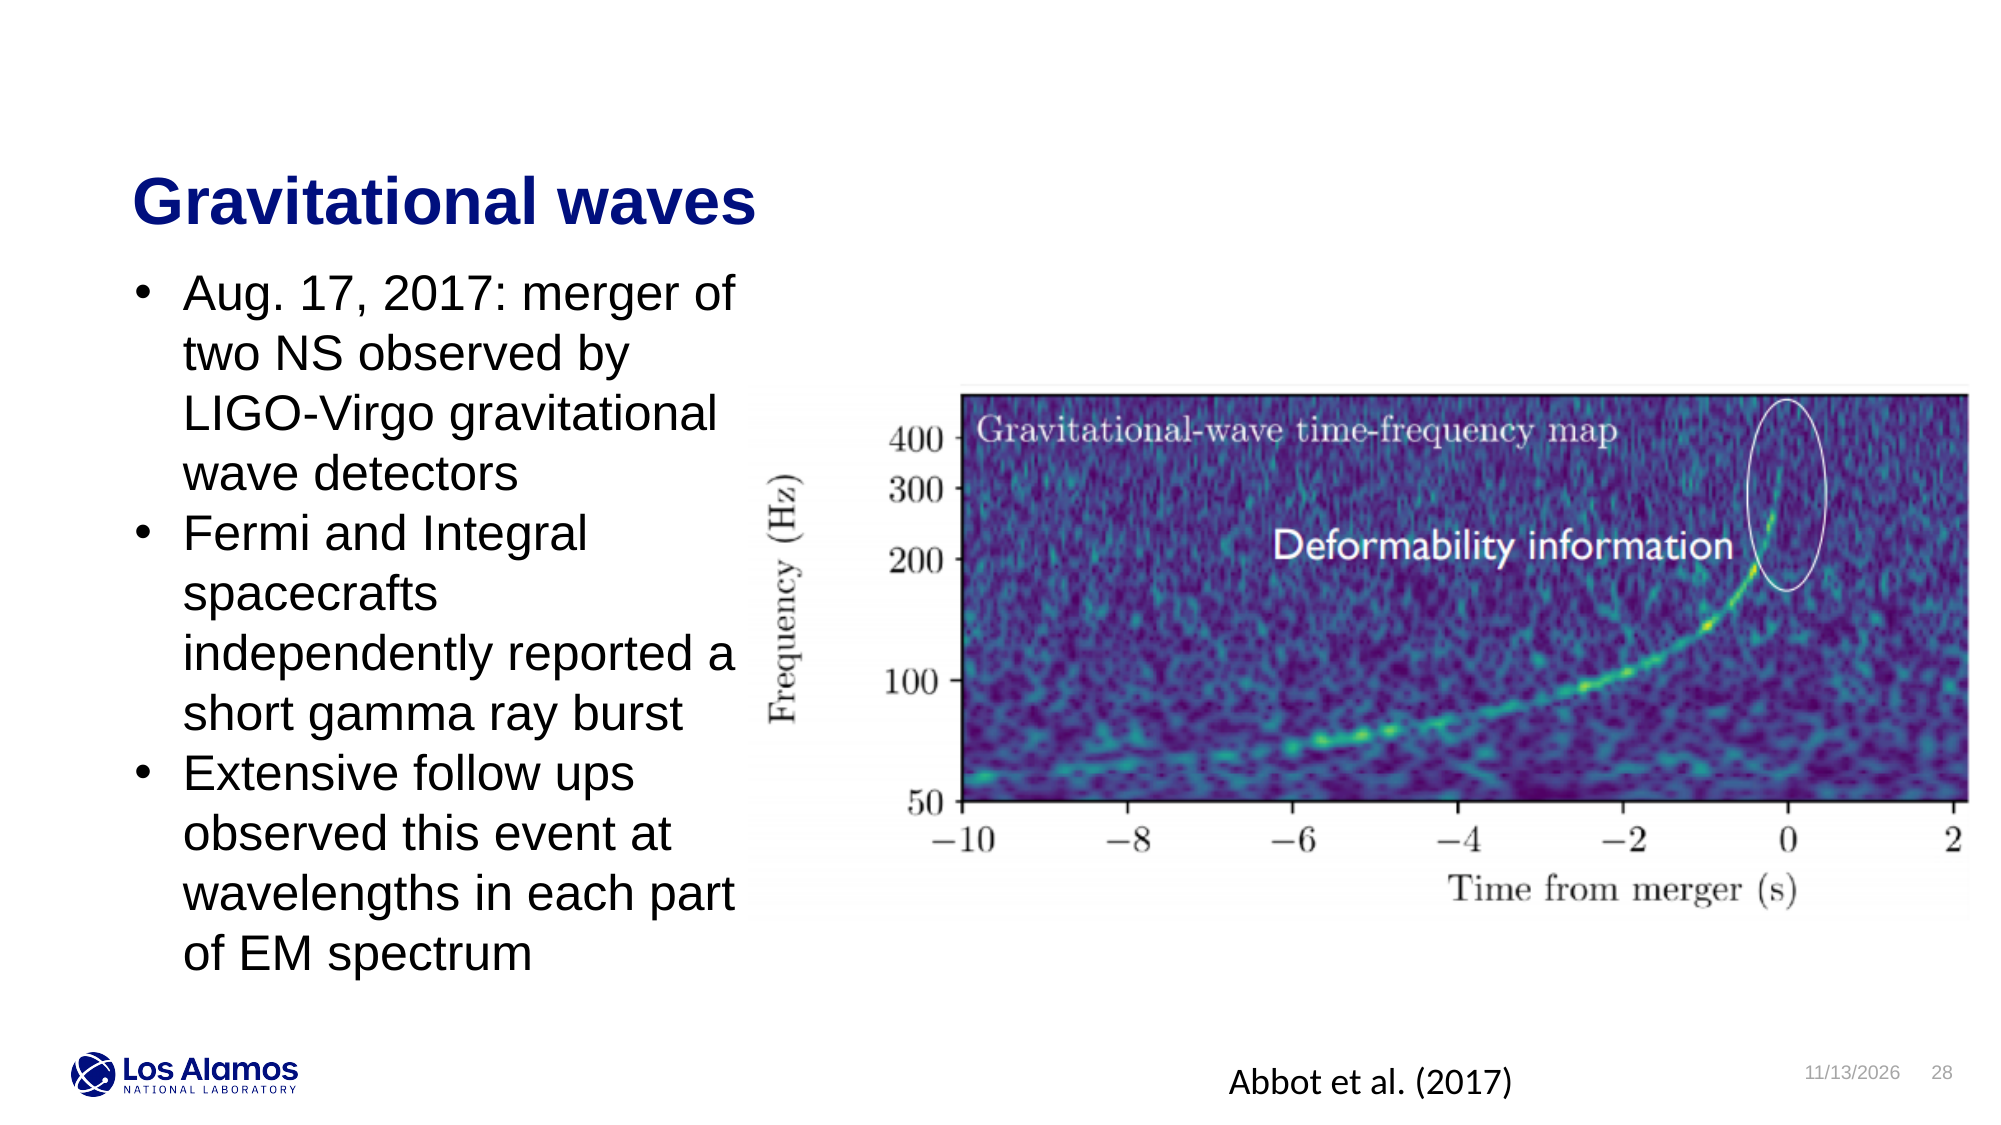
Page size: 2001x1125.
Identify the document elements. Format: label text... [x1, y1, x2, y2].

list Aug. 17, 2017: merger of two NS observed by LIGO-Virgo gravitational wave detectors Fermi and Integral spacecrafts independently reported a short gamma ray burst Extensive follow ups observed this event at wavelengths in each part of EM spectrum [132, 353, 749, 889]
text_box Abbot et al. (2017) [1213, 1049, 1596, 1110]
title Gravitational waves [131, 158, 778, 354]
picture [71, 1052, 298, 1097]
picture [748, 363, 1981, 924]
